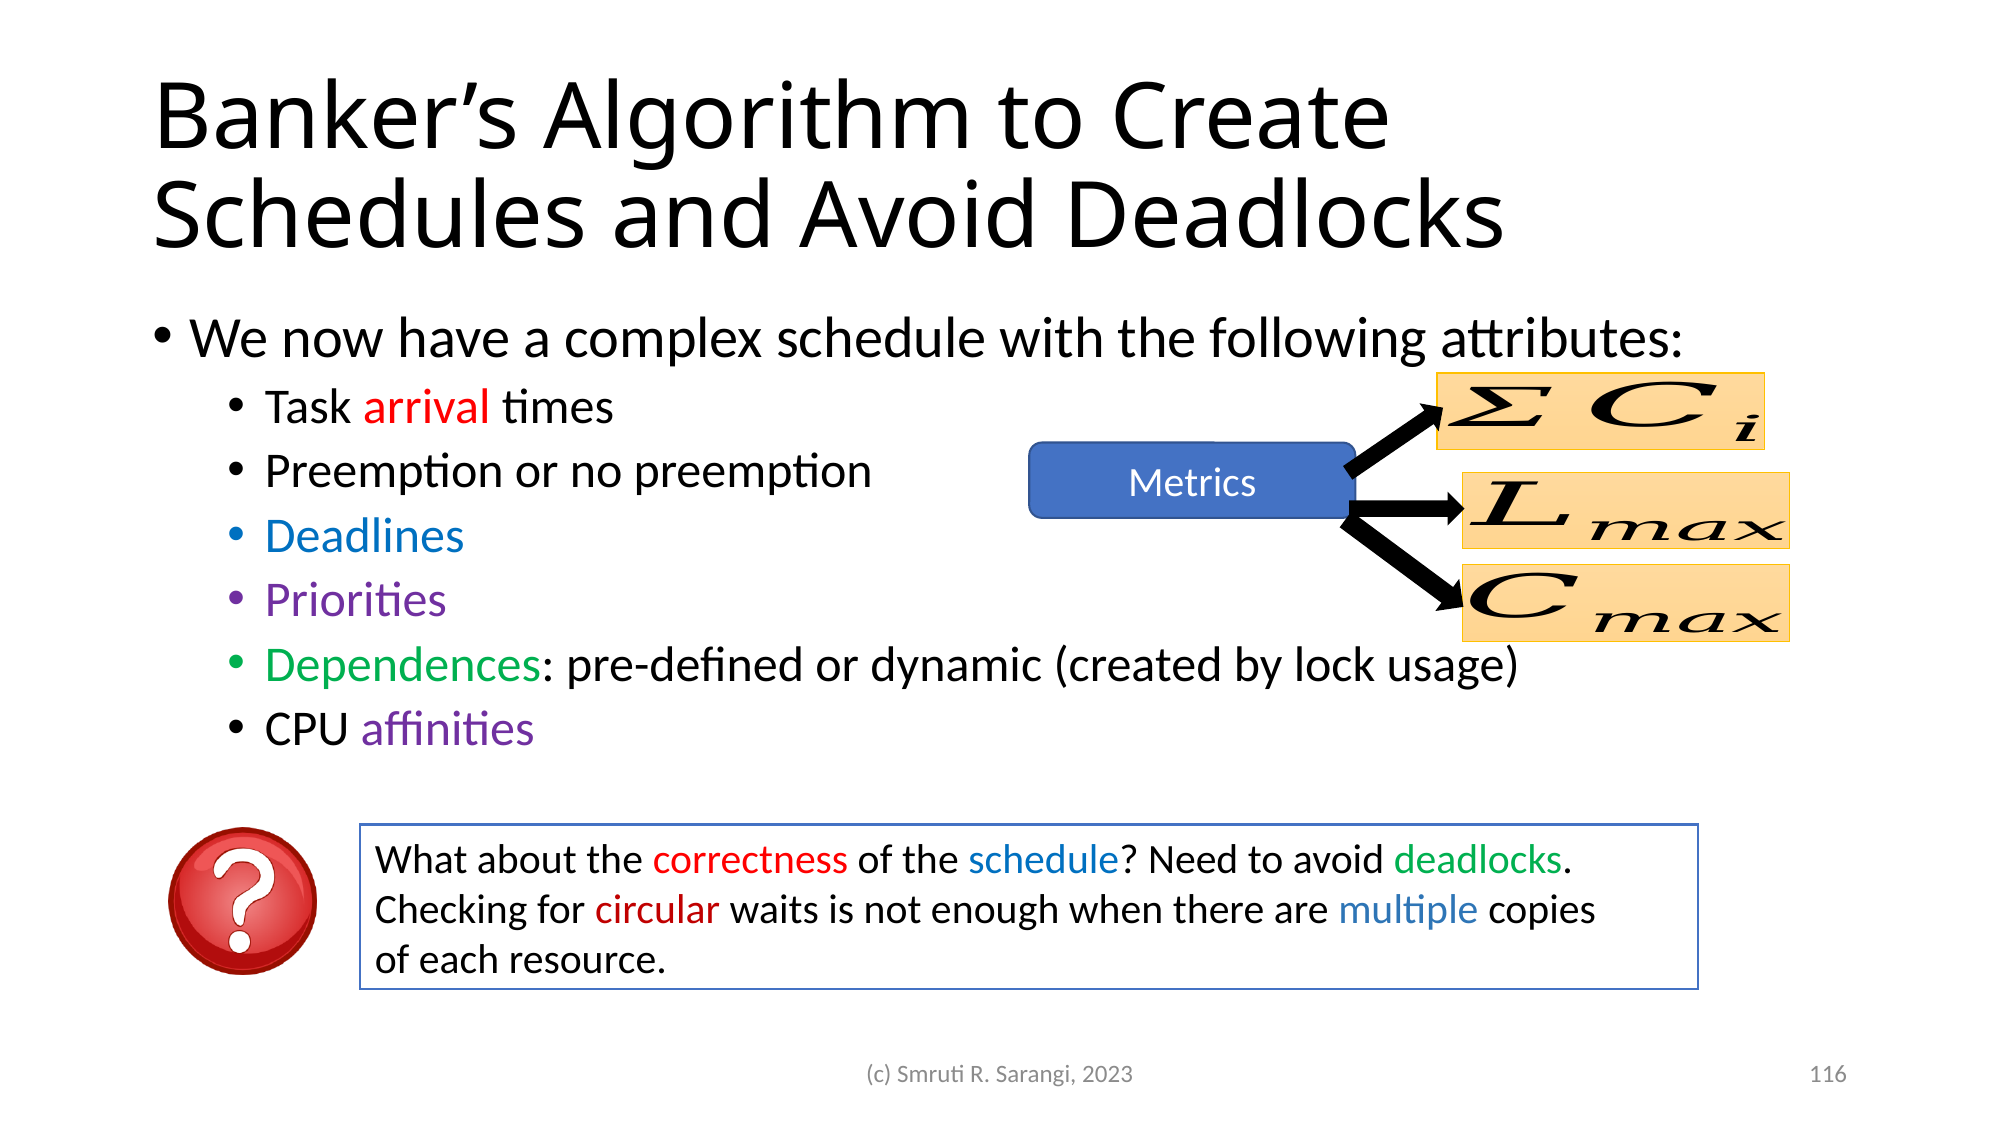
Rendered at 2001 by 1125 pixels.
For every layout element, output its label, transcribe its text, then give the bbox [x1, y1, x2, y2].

text_box [1339, 511, 1464, 612]
text_box [1343, 403, 1444, 480]
footer (c) Smruti R. Sarangi, 2023 [662, 1042, 1338, 1103]
text_box Metrics [1028, 441, 1357, 519]
title Banker’s Algorithm to Create Schedules and Avoid Deadlocks [137, 59, 1863, 278]
picture [168, 827, 317, 975]
slide_number 116 [1412, 1042, 1863, 1103]
text_box [1349, 491, 1465, 526]
list We now have a complex schedule with the following attributes: Task arrival times Preemption or no preemption Deadlines Priorities Dependences: pre-defined or dynamic (created by lock usage) CPU affinities [137, 299, 1863, 779]
text_box What about the correctness of the schedule? Need to avoid deadlocks. Checking for circular waits is not enough when there are multiple copies of each resource. [359, 823, 1699, 990]
